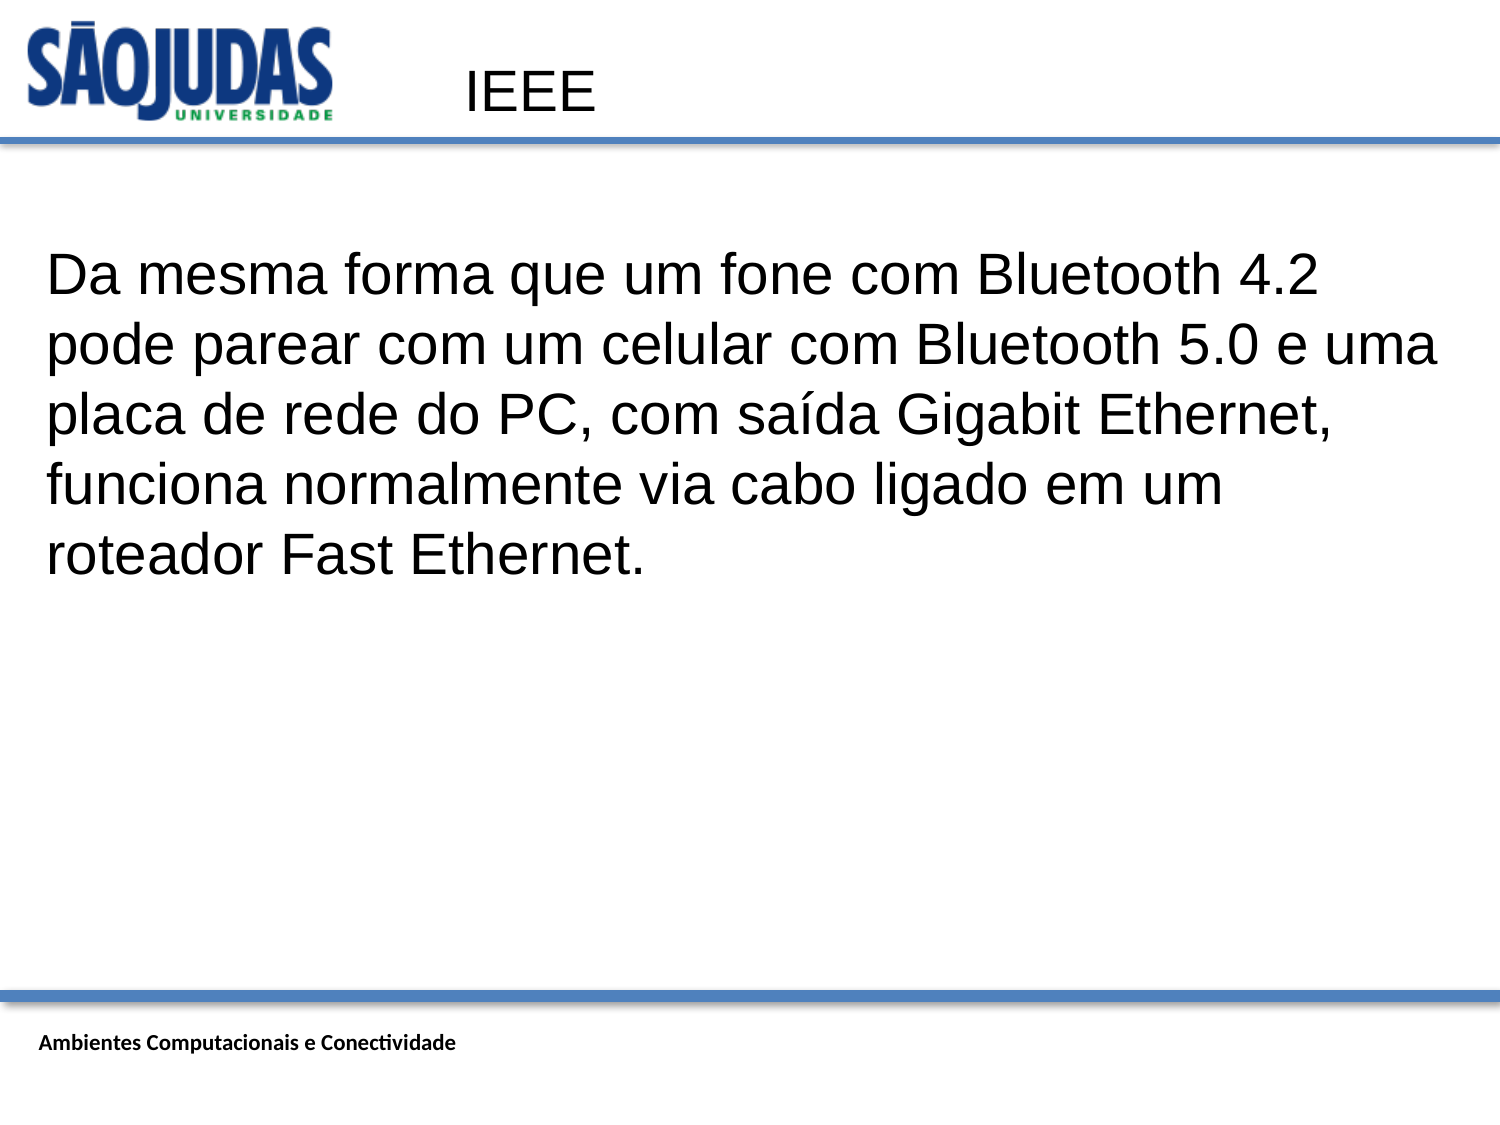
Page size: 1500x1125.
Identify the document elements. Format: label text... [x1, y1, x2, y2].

text_box IEEE [450, 46, 1318, 131]
text_box Da mesma forma que um fone com Bluetooth 4.2 pode parear com um celular com Bluetooth 5.0 e uma placa de rede do PC, com saída Gigabit Ethernet, funciona normalmente via cabo ligado em um roteador Fast Ethernet. [31, 228, 1469, 594]
picture [23, 0, 336, 129]
